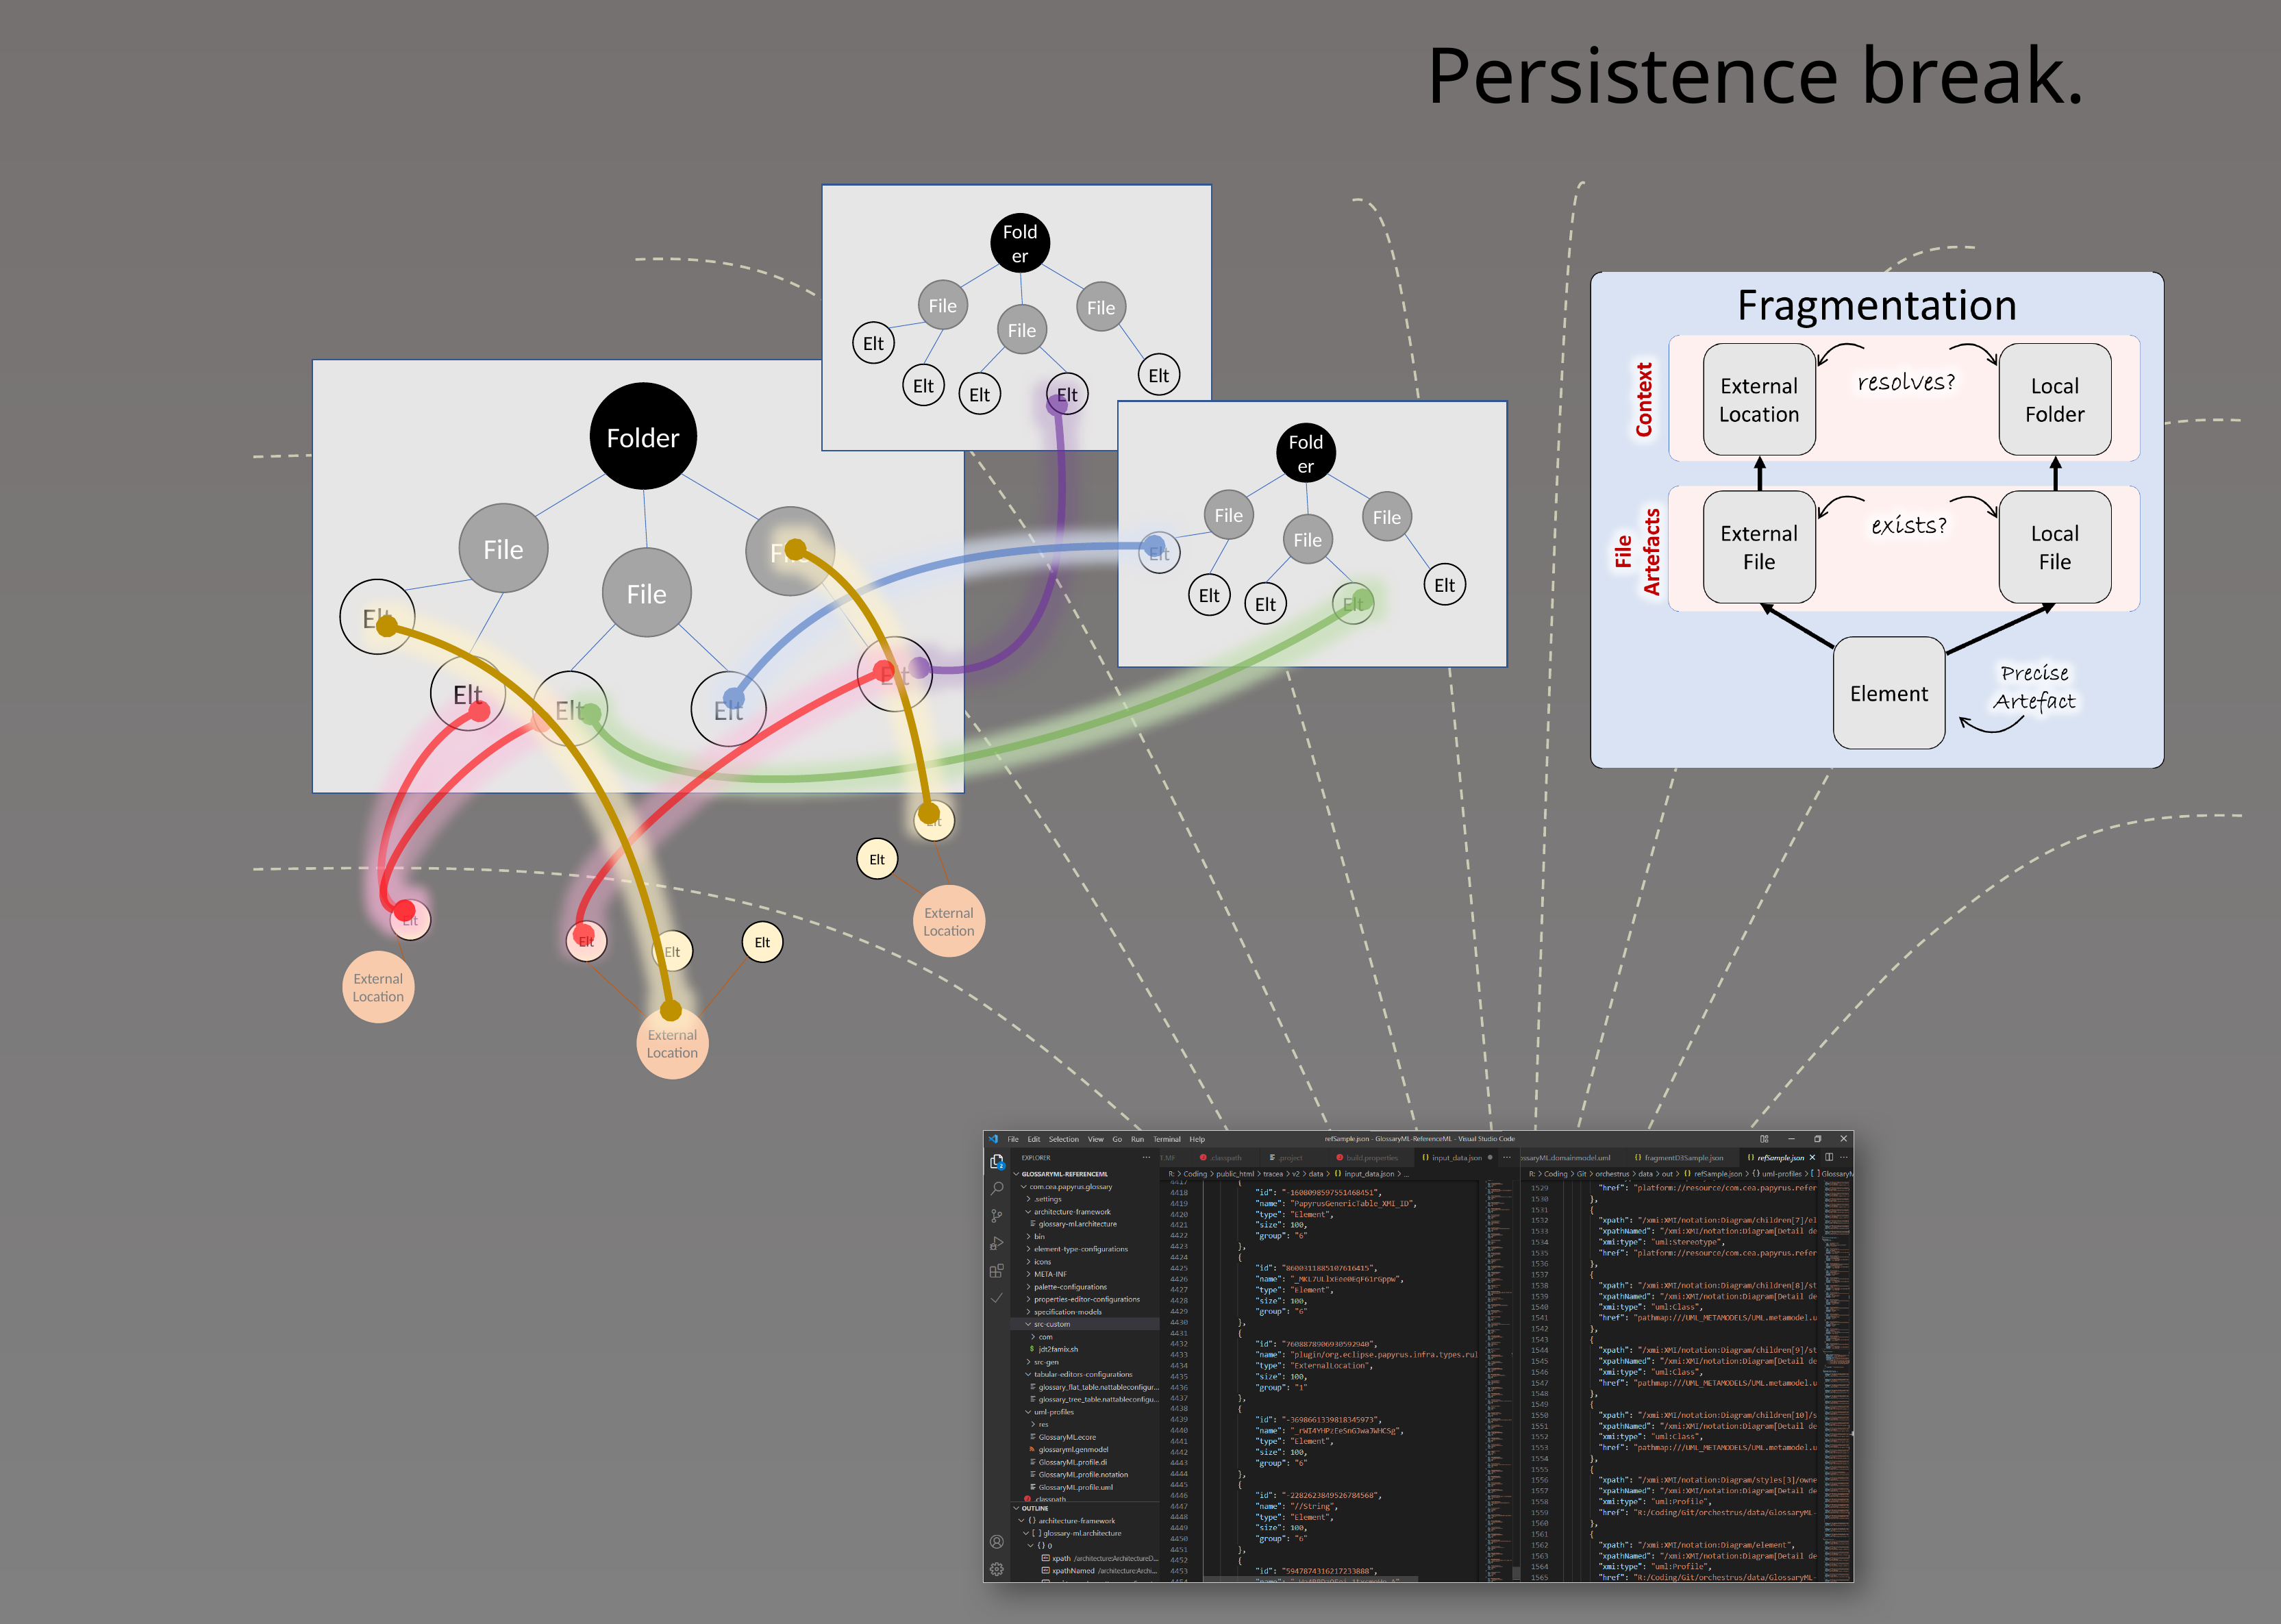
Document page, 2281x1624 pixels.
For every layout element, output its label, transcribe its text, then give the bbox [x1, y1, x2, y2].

title Persistence break. [1348, 28, 2097, 129]
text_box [253, 182, 2243, 1553]
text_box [312, 184, 2165, 1583]
